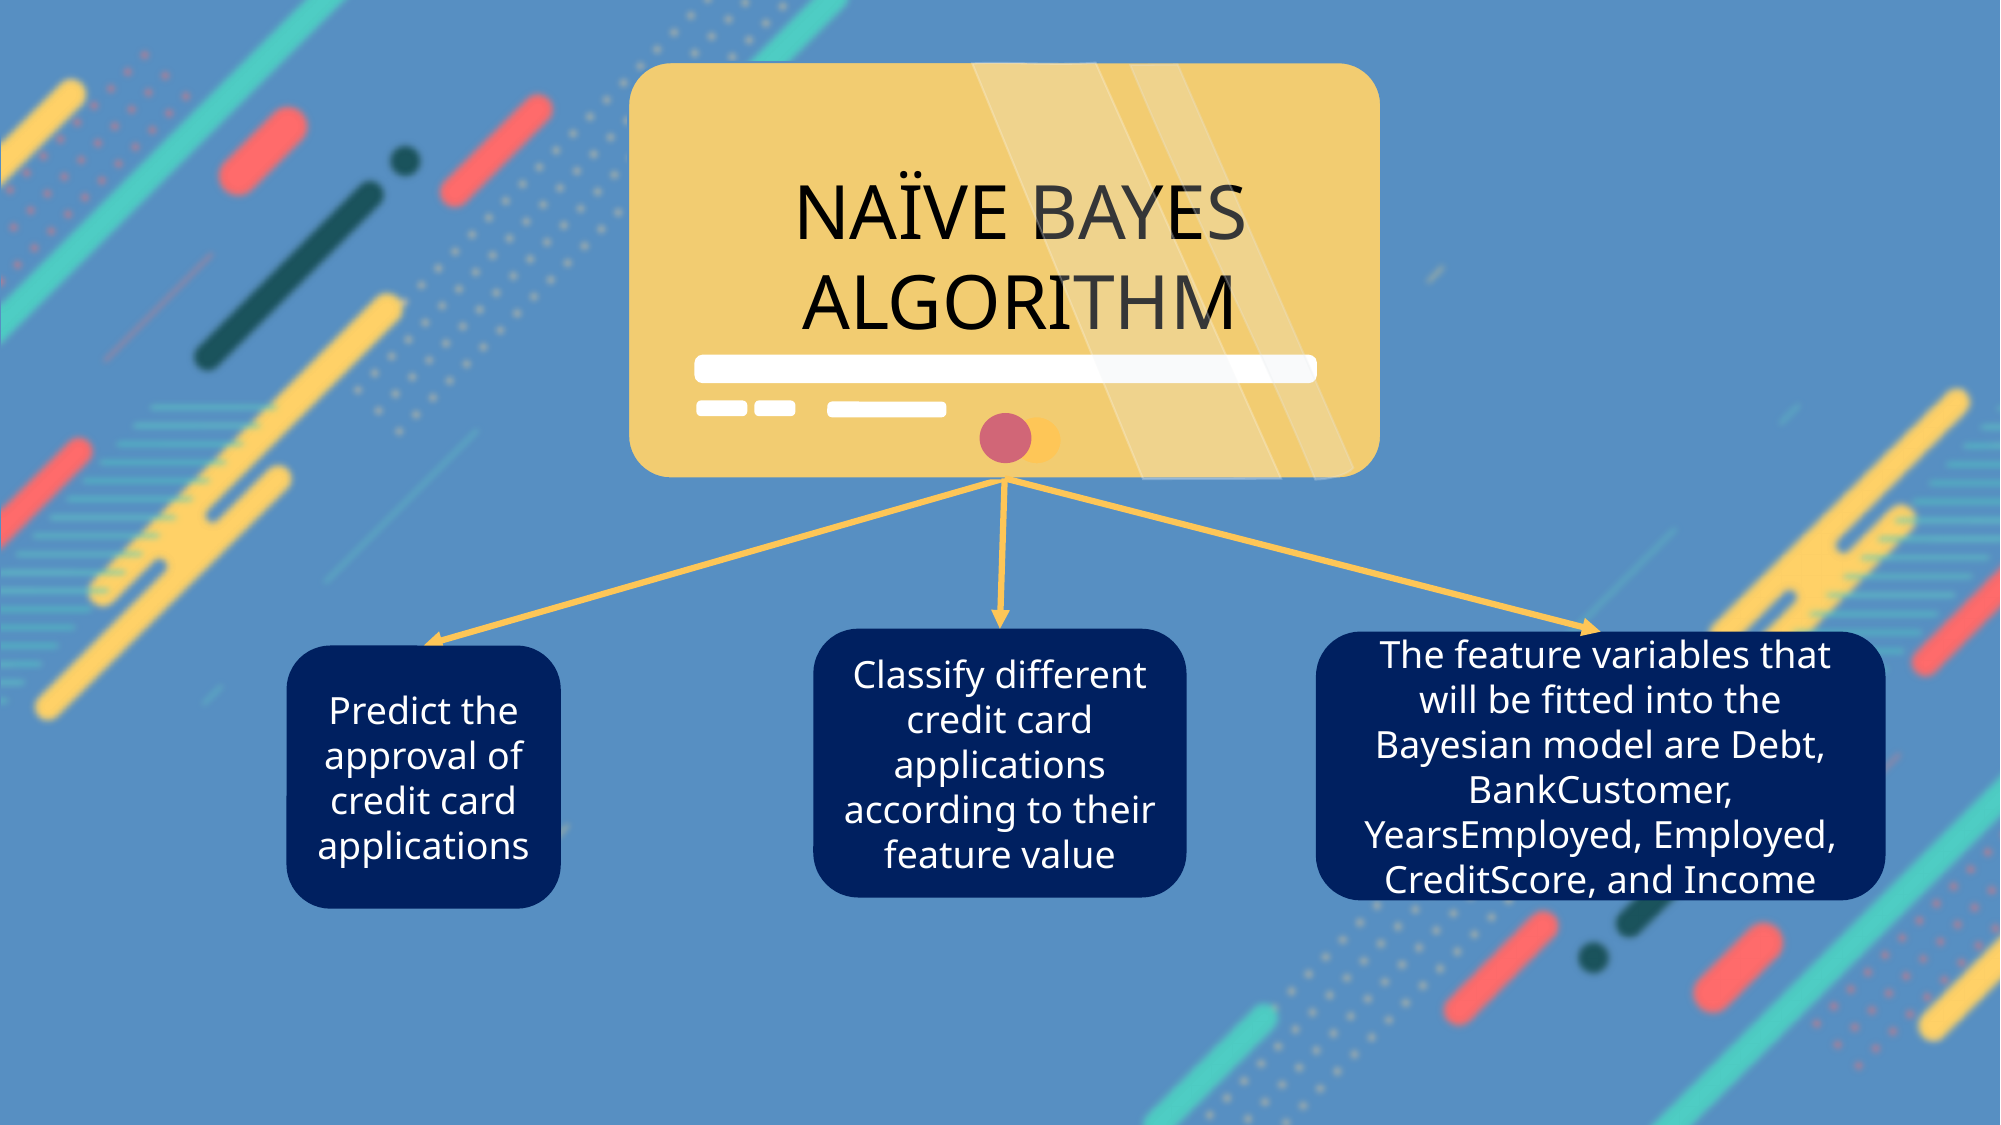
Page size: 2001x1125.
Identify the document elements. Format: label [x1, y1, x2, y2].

text_box [476, 0, 1598, 512]
picture [0, 0, 2000, 1125]
text_box [999, 478, 1004, 629]
text_box [423, 478, 1005, 646]
text_box [1004, 478, 1601, 632]
